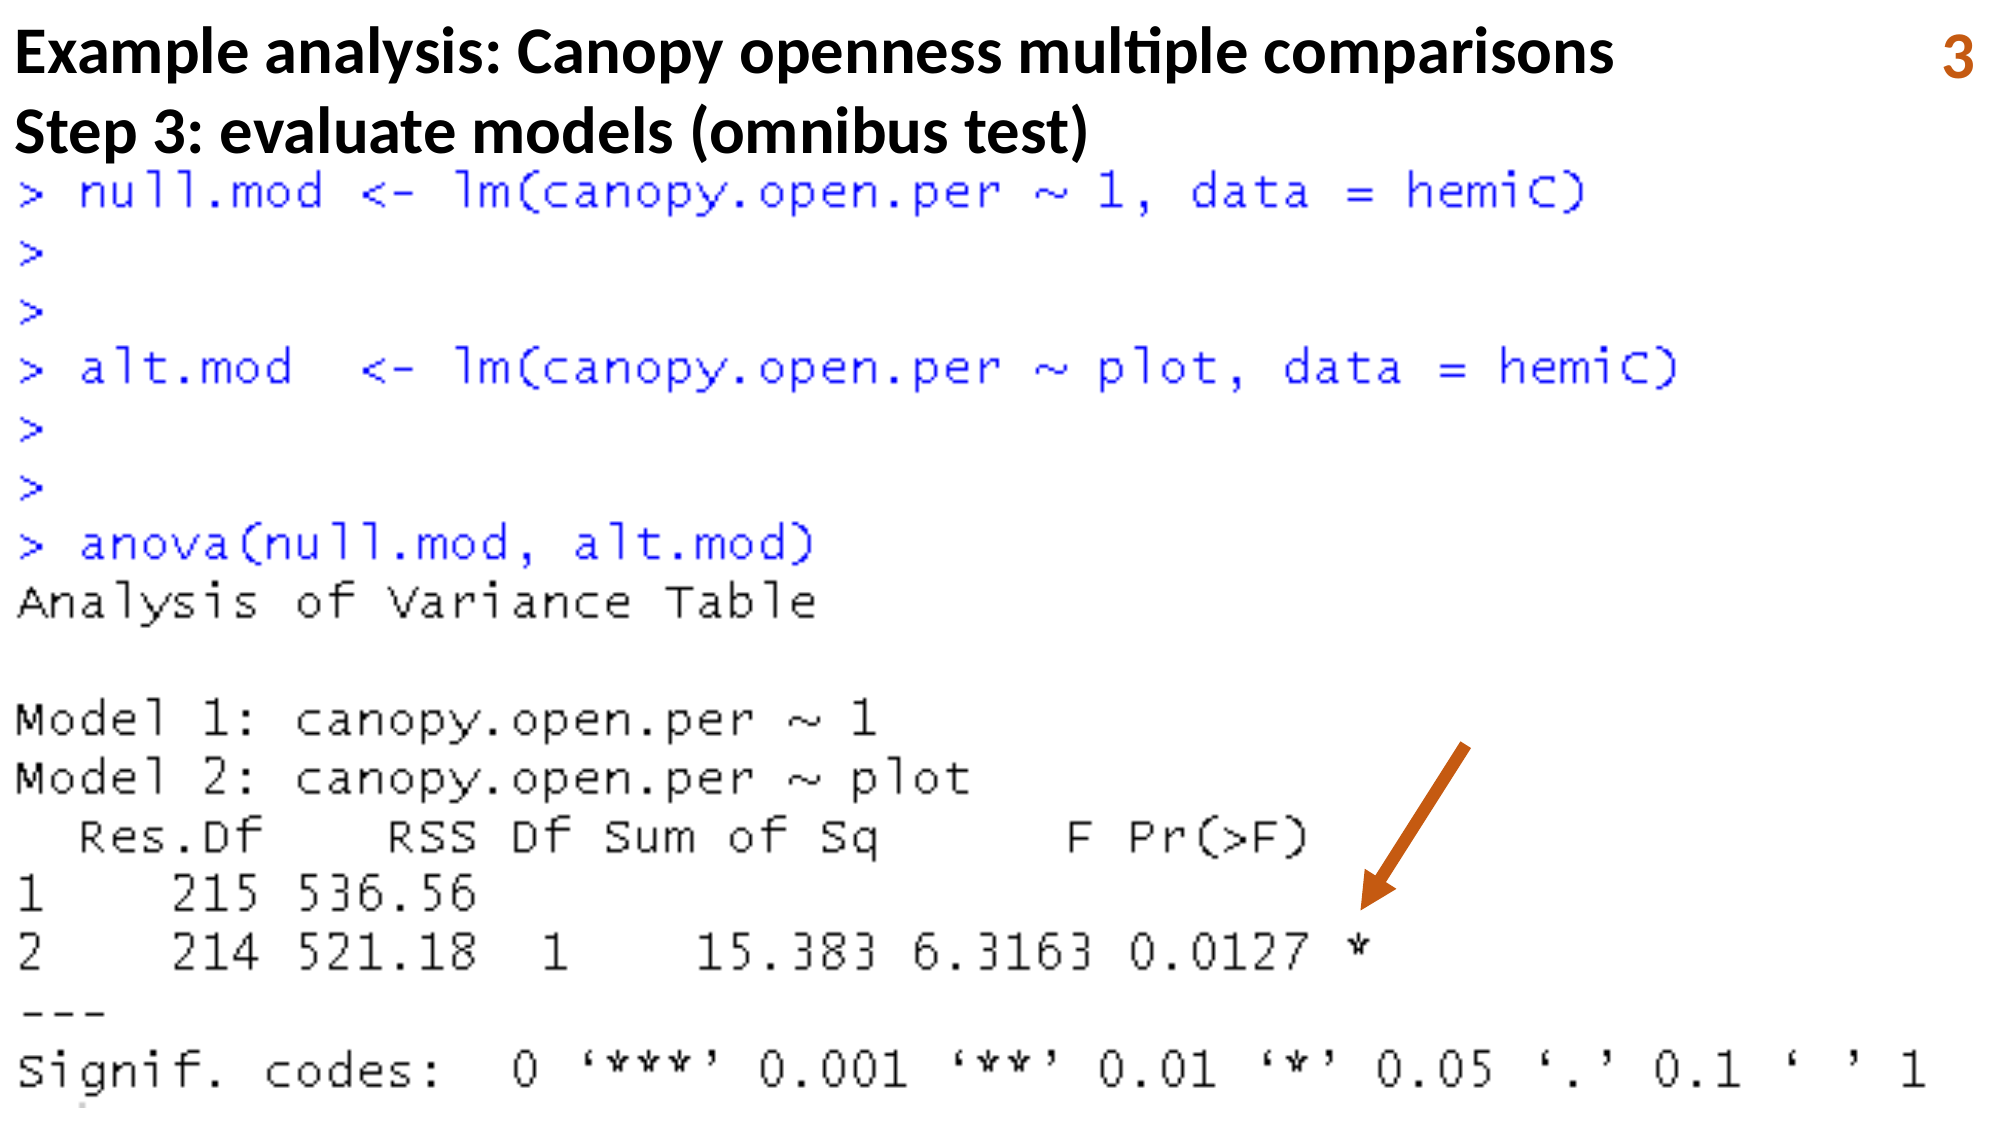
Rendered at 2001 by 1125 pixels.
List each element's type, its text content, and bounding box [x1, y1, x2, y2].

text_box Example analysis: Canopy openness multiple comparisons Step 3: evaluate models (omnibus test) [0, 0, 1837, 165]
picture [0, 165, 1966, 1108]
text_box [1360, 744, 1466, 911]
text_box 3 [1917, 4, 2000, 100]
